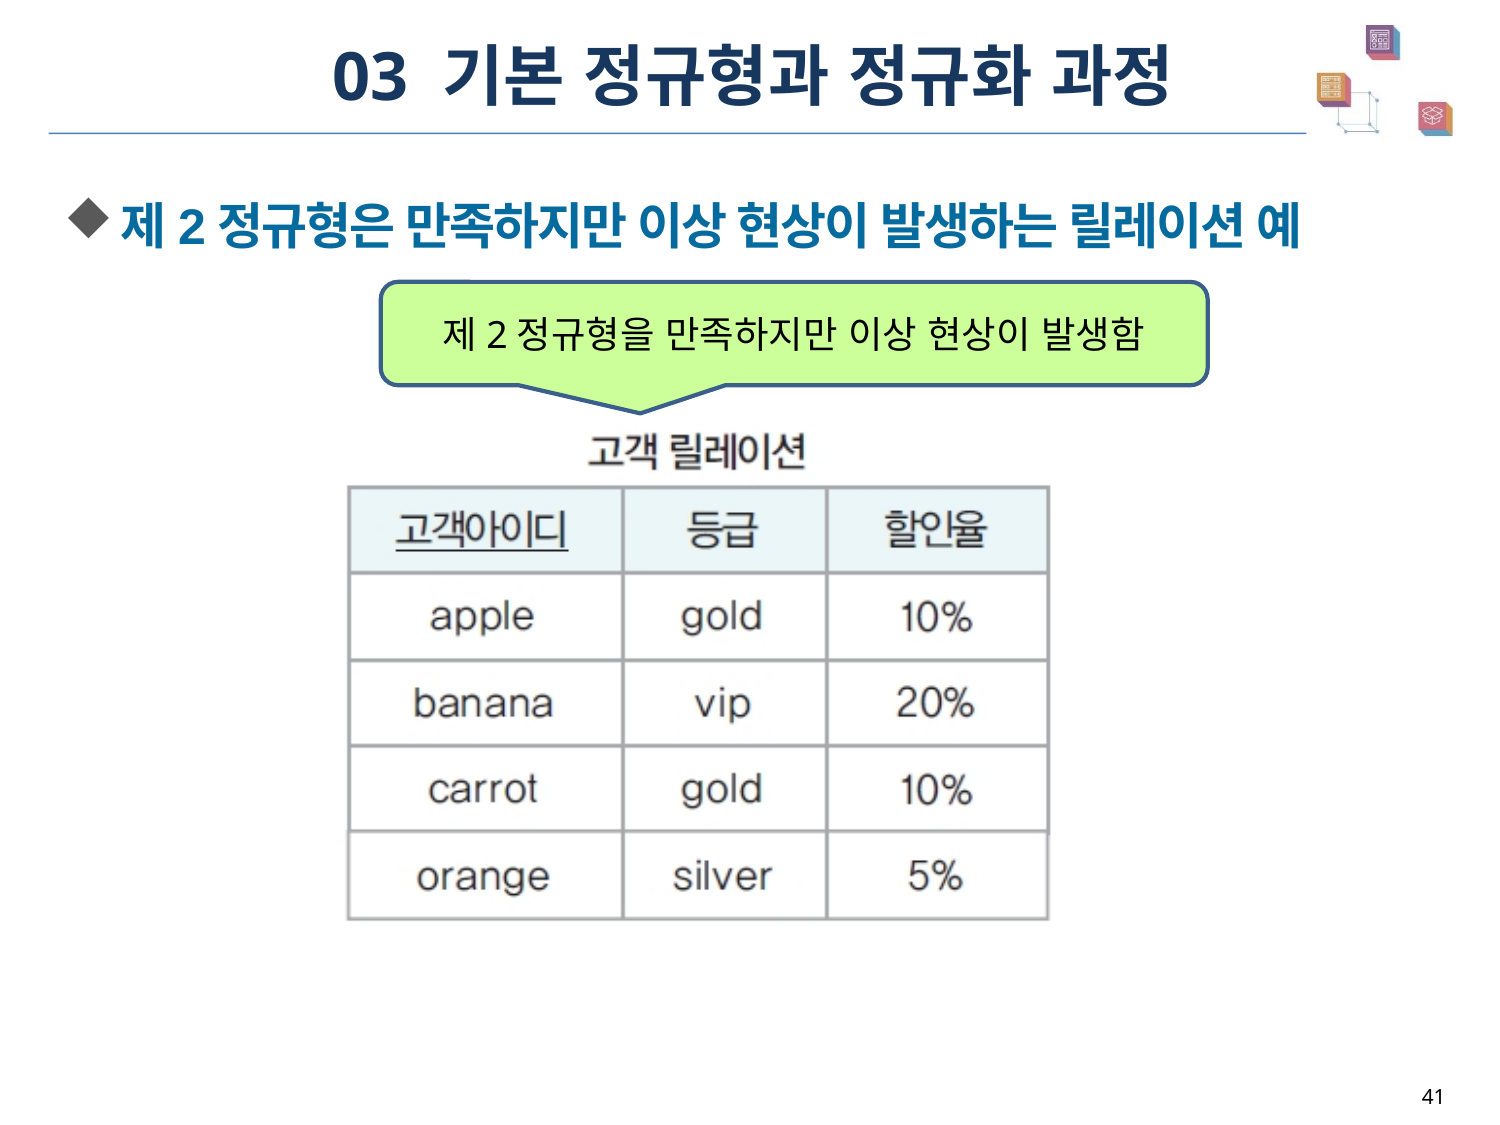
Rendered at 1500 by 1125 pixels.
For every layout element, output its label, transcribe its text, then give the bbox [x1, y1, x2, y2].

text_box 제2정규형을 만족하지만 이상 현상이 발생함 [378, 279, 1210, 416]
picture [336, 421, 1072, 932]
picture [1316, 123, 1453, 138]
list 제2정규형은 만족하지만 이상 현상이 발생하는 릴레이션 예 [48, 187, 1452, 1097]
title 03 기본 정규형과 정규화 과정 [48, 25, 1459, 123]
